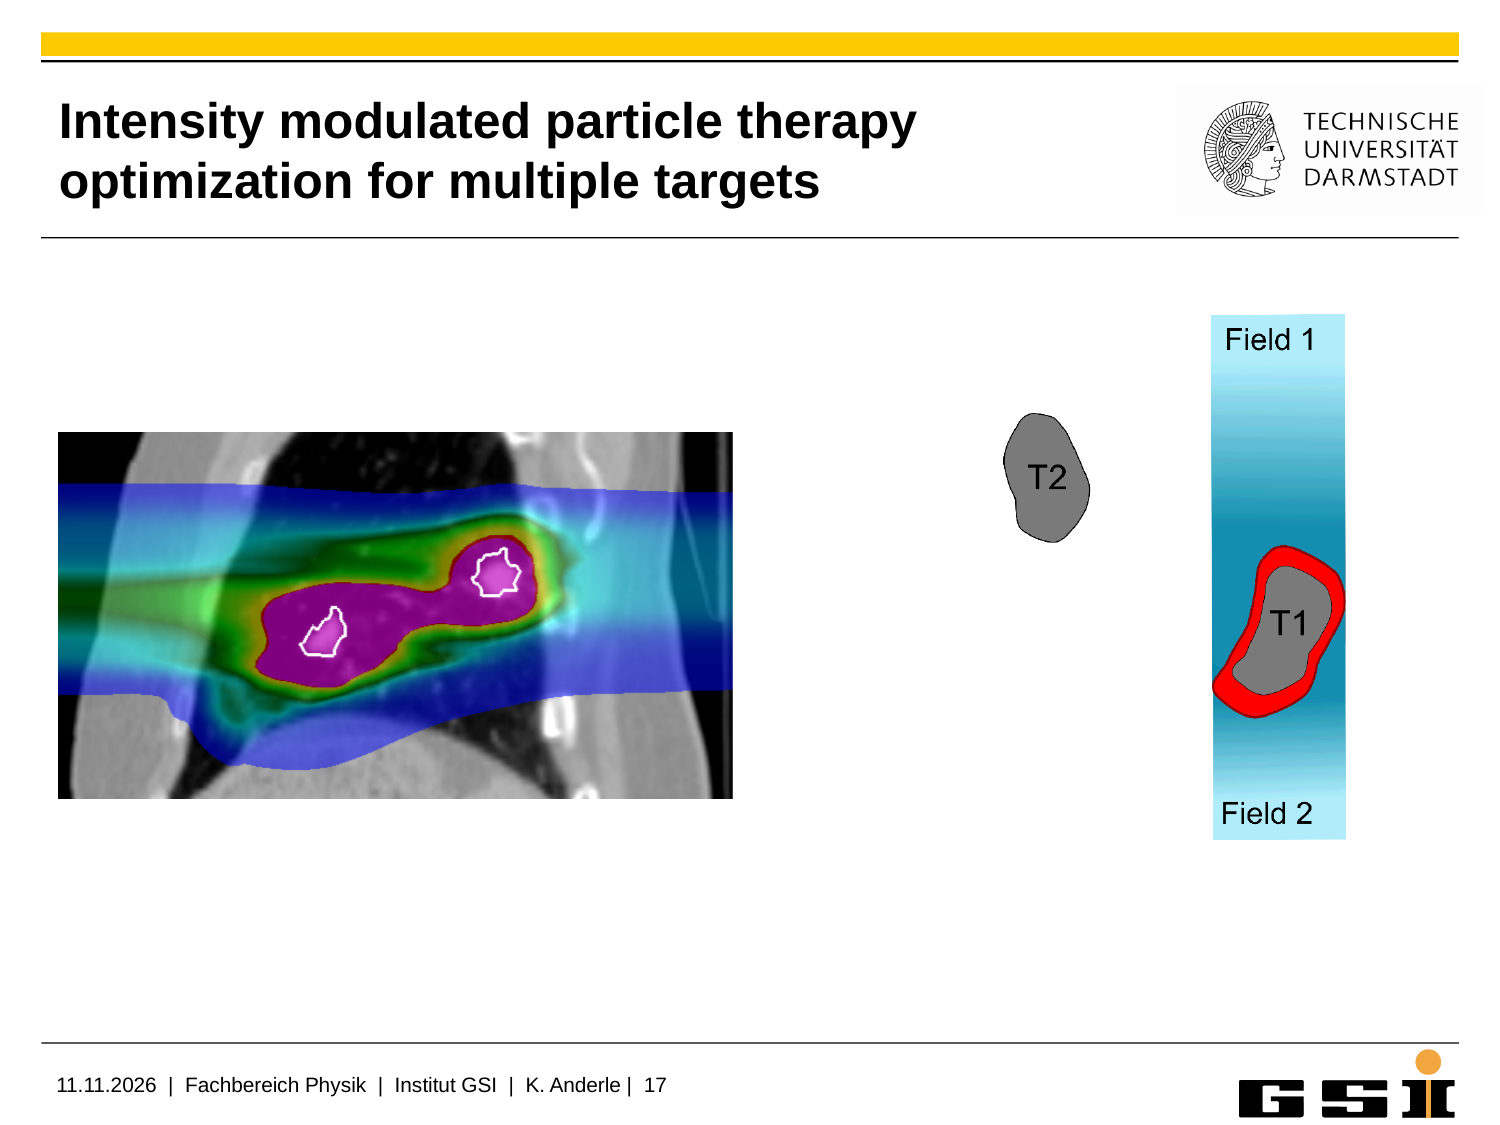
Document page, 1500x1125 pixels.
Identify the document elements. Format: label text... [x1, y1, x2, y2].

picture [1175, 84, 1483, 214]
picture [1003, 314, 1346, 841]
picture [58, 432, 733, 799]
title Intensity modulated particle therapy optimization for multiple targets [58, 79, 1149, 218]
